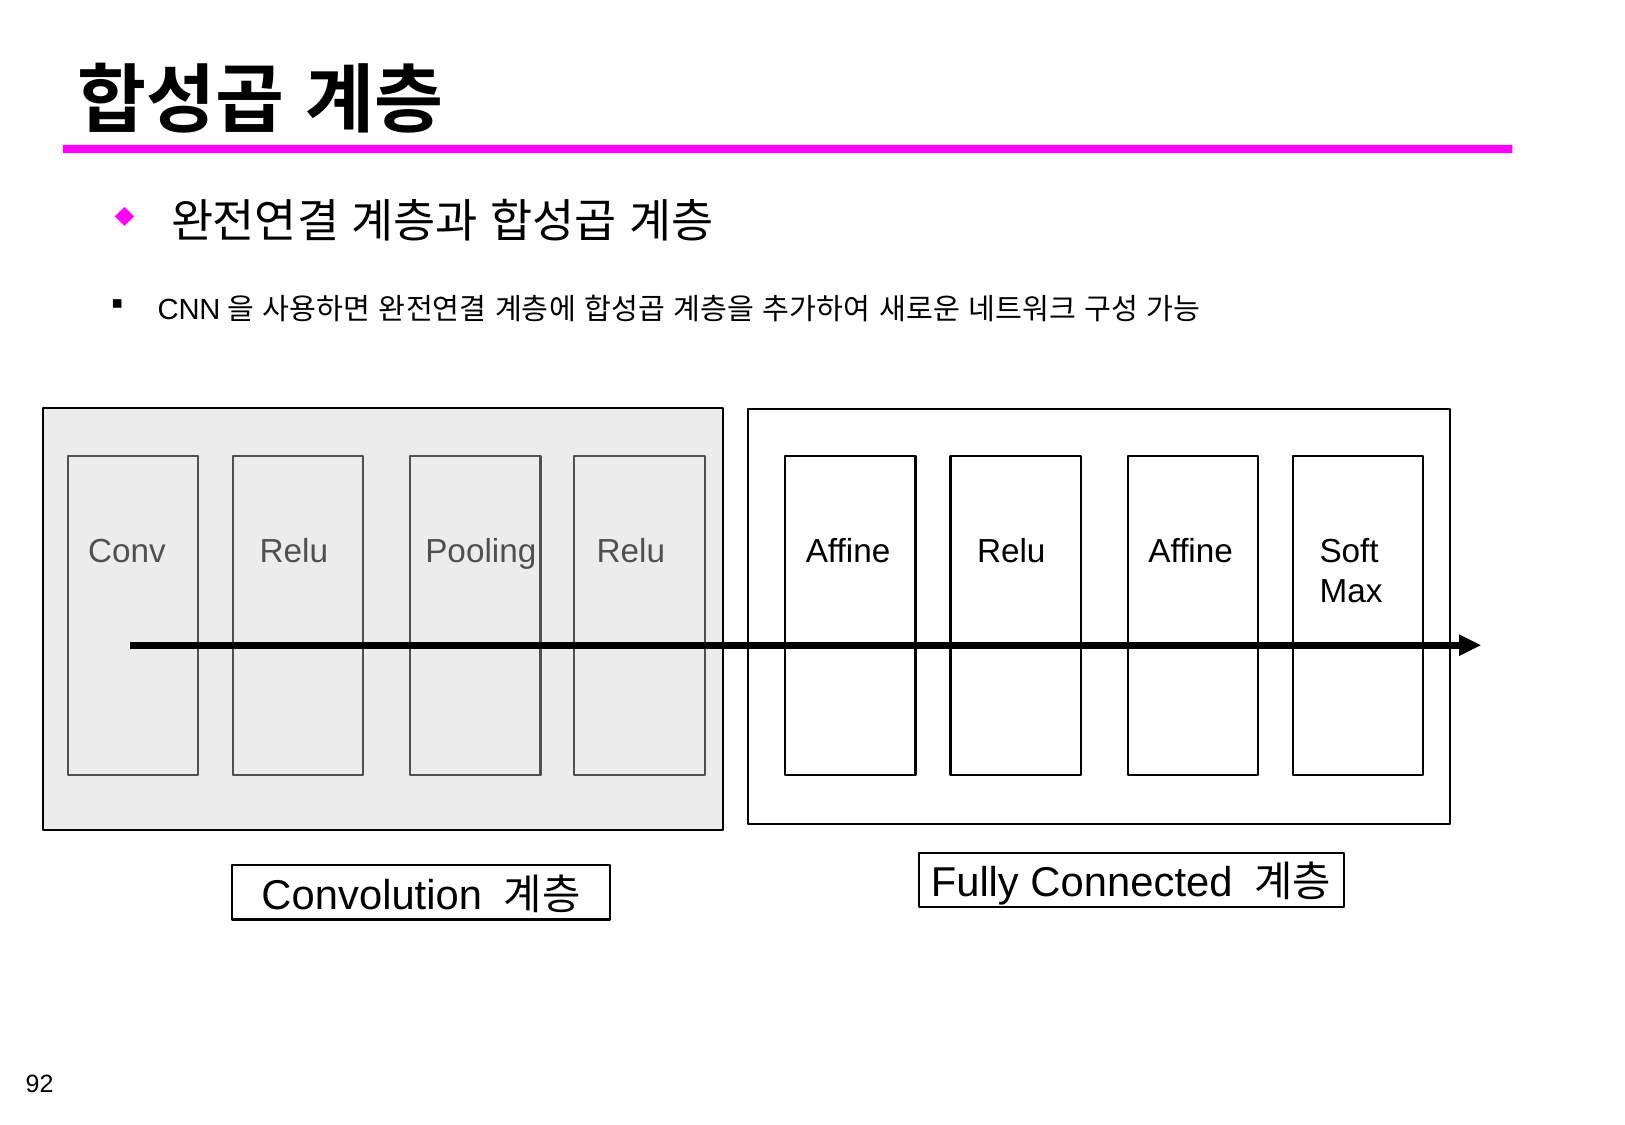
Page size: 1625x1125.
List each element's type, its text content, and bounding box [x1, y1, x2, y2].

slide_number 92 [0, 1071, 69, 1094]
title 합성곱 계층 [62, 42, 1500, 149]
text_box Fully Connected 계층 [918, 852, 1344, 907]
list 완전연결 계층과 합성곱 계층 [99, 172, 1510, 256]
text_box CNN을 사용하면 완전연결 계층에 합성곱 계층을 추가하여 새로운 네트워크 구성 가능 [95, 265, 1571, 333]
text_box [747, 654, 1451, 825]
text_box [747, 408, 1451, 642]
text_box [42, 408, 723, 831]
text_box Convolution 계층 [232, 865, 611, 920]
